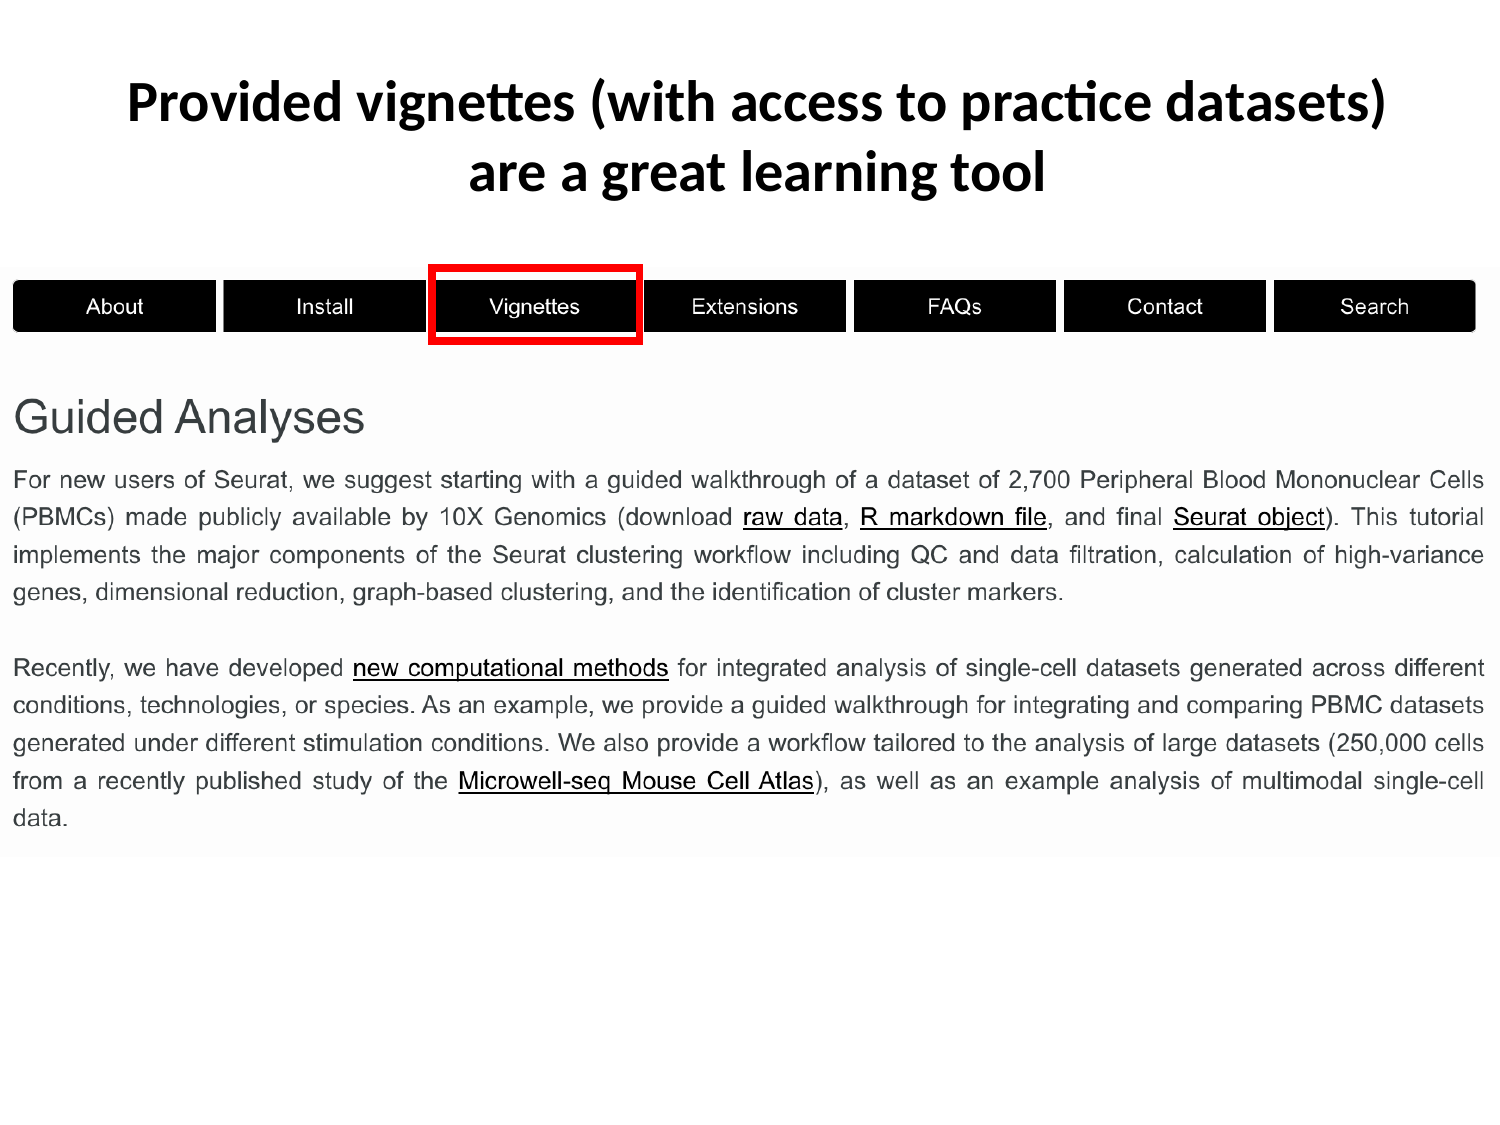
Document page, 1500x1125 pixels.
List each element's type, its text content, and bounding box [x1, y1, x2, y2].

text_box Provided vignettes (with access to practice datasets) are a great learning tool [83, 55, 1433, 210]
picture [0, 267, 1500, 857]
